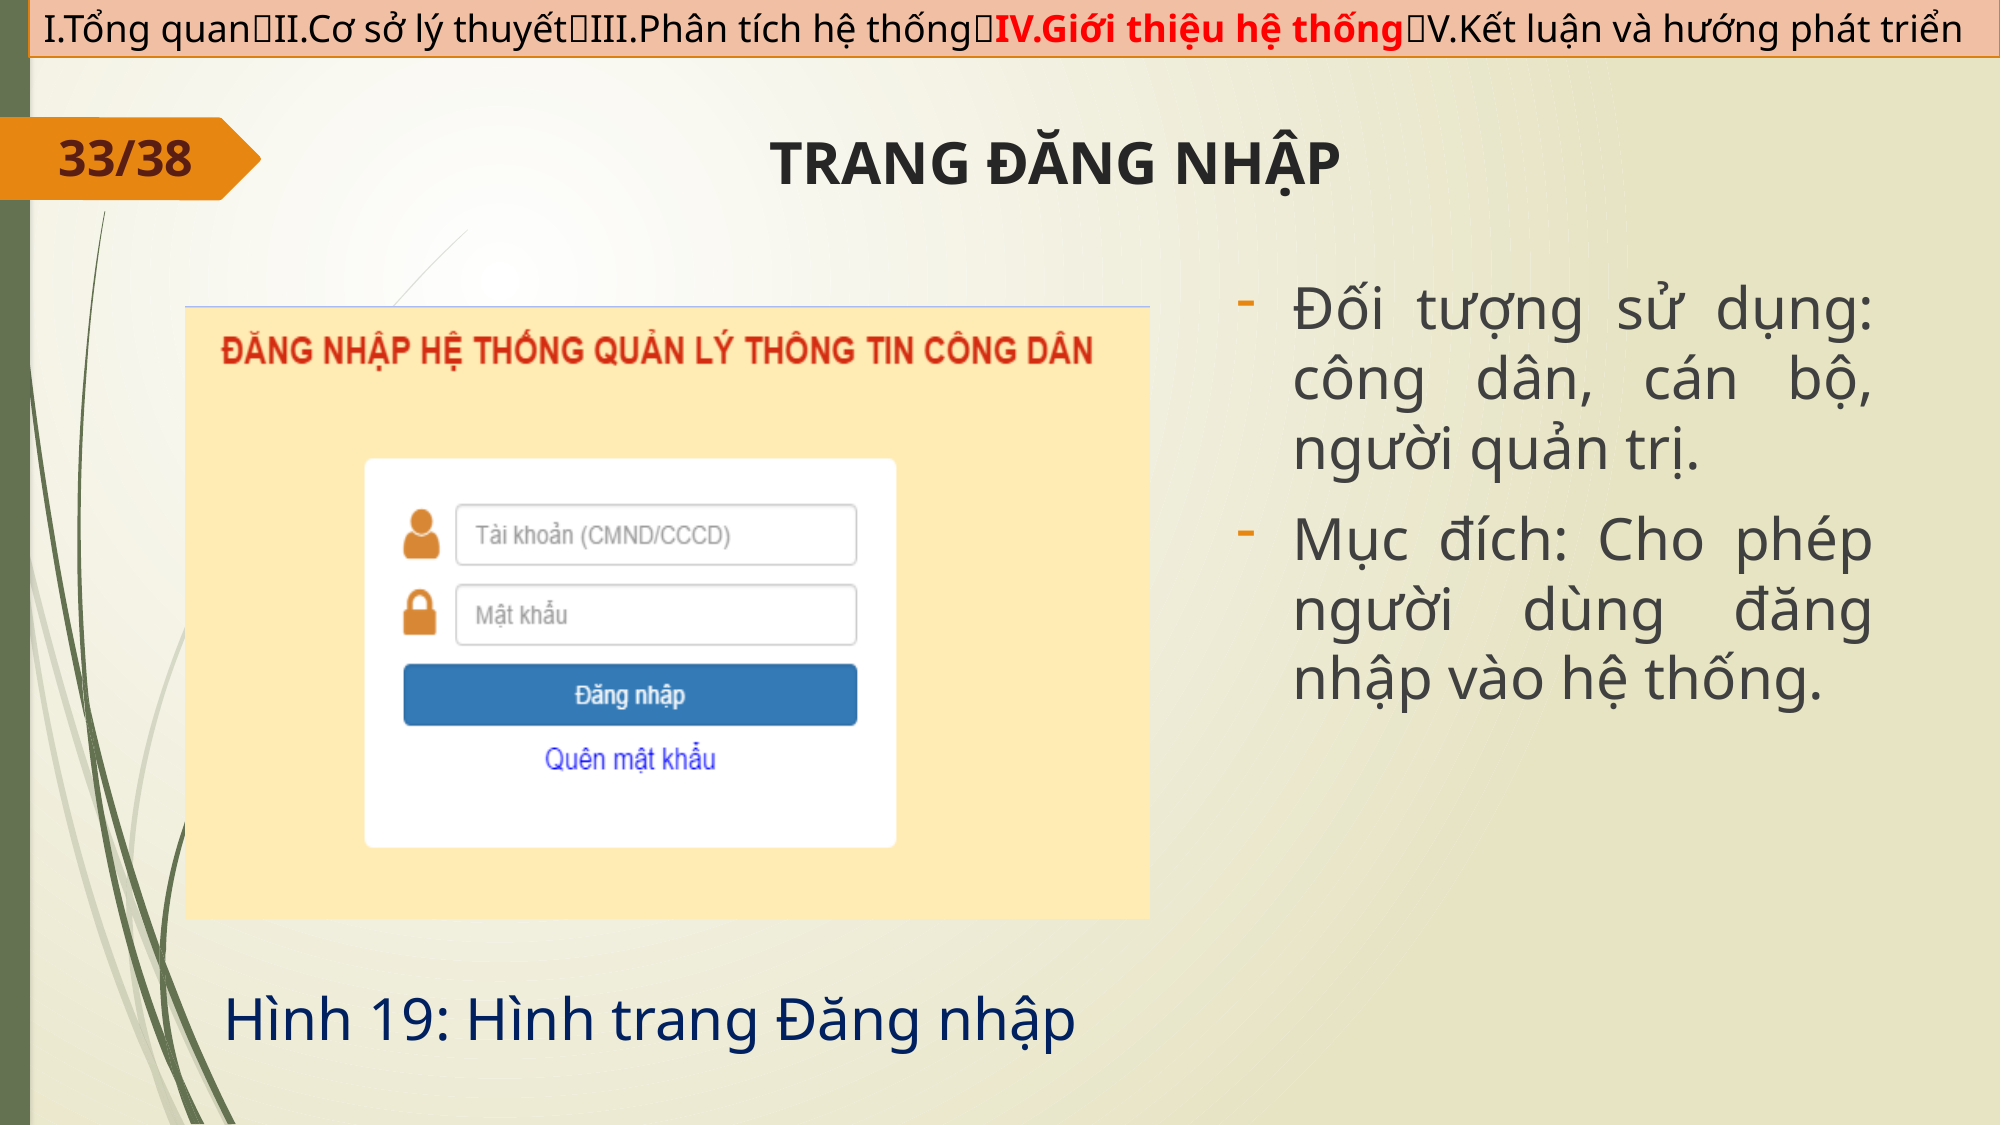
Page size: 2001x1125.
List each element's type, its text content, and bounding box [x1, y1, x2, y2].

text_box TRANG ĐĂNG NHẬP [324, 118, 1787, 251]
text_box I.Tổng quanII.Cơ sở lý thuyếtIII.Phân tích hệ thốngIV.Giới thiệu hệ thốngV.Kết luận và hướng phát triển [28, 0, 2000, 58]
list Đối tượng sử dụng: công dân, cán bộ, người quản trị. Mục đích: Cho phép người dùng đăng nhập vào hệ thống. [1221, 263, 1890, 1018]
picture [185, 306, 1151, 919]
text_box 33/38 [43, 118, 224, 194]
text_box Hình 19: Hình trang Đăng nhập [133, 974, 1168, 1060]
